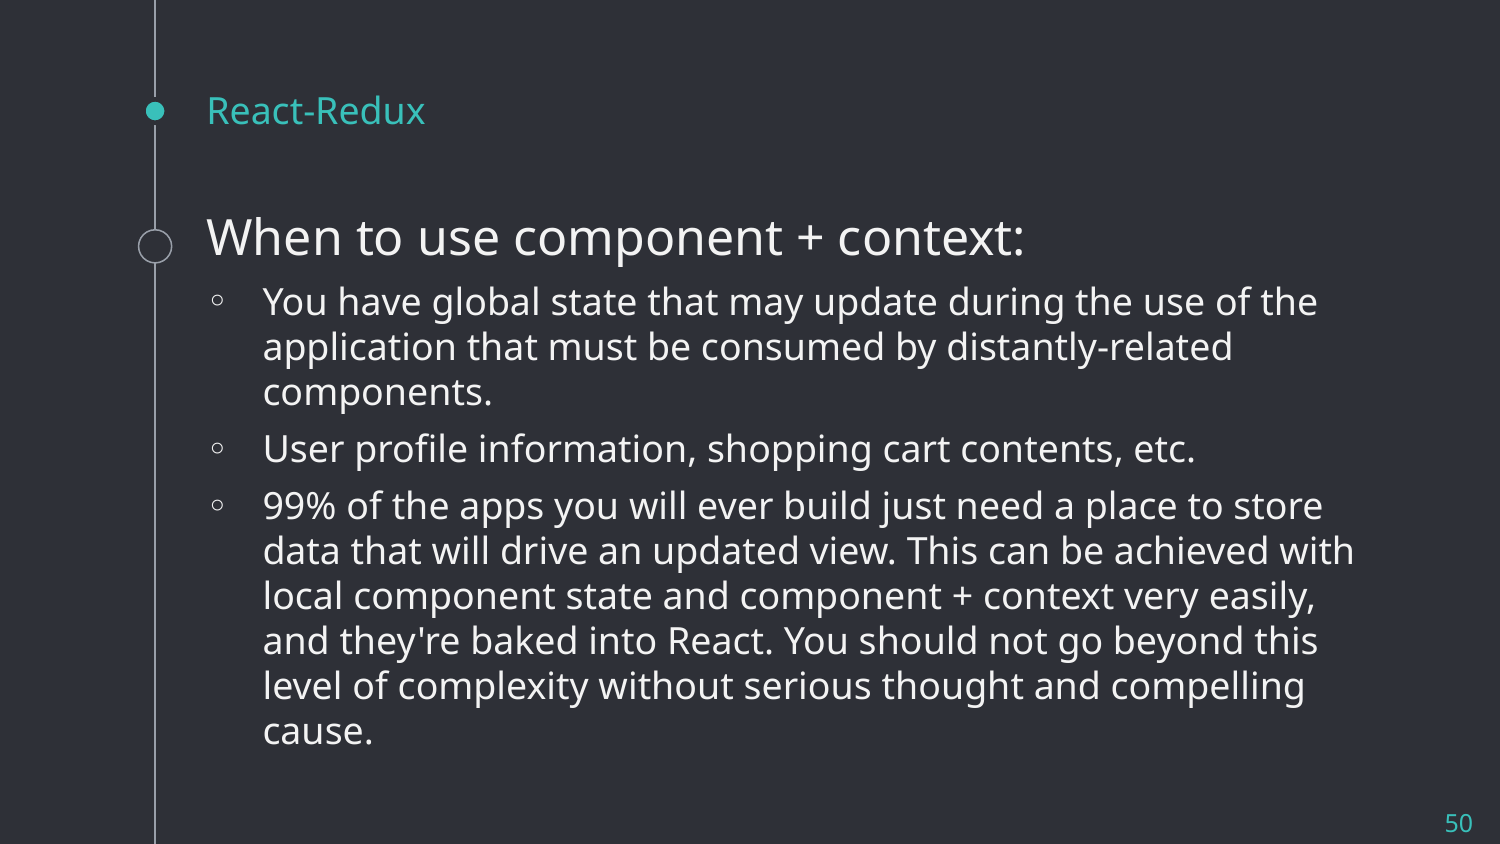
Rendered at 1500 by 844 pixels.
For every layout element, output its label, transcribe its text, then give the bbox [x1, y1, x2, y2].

title React-Redux [191, 90, 1317, 147]
list When to use component + context: You have global state that may update during the use of the application that must be consumed by distantly-related components. User profile information, shopping cart contents, etc. 99% of the apps you will ever build just need a place to store data that will drive an updated view. This can be achieved with local component state and component + context very easily, and they're baked into React. You should not go beyond this level of complexity without serious thought and compelling cause. [191, 189, 1399, 802]
slide_number 50 [1398, 792, 1489, 844]
